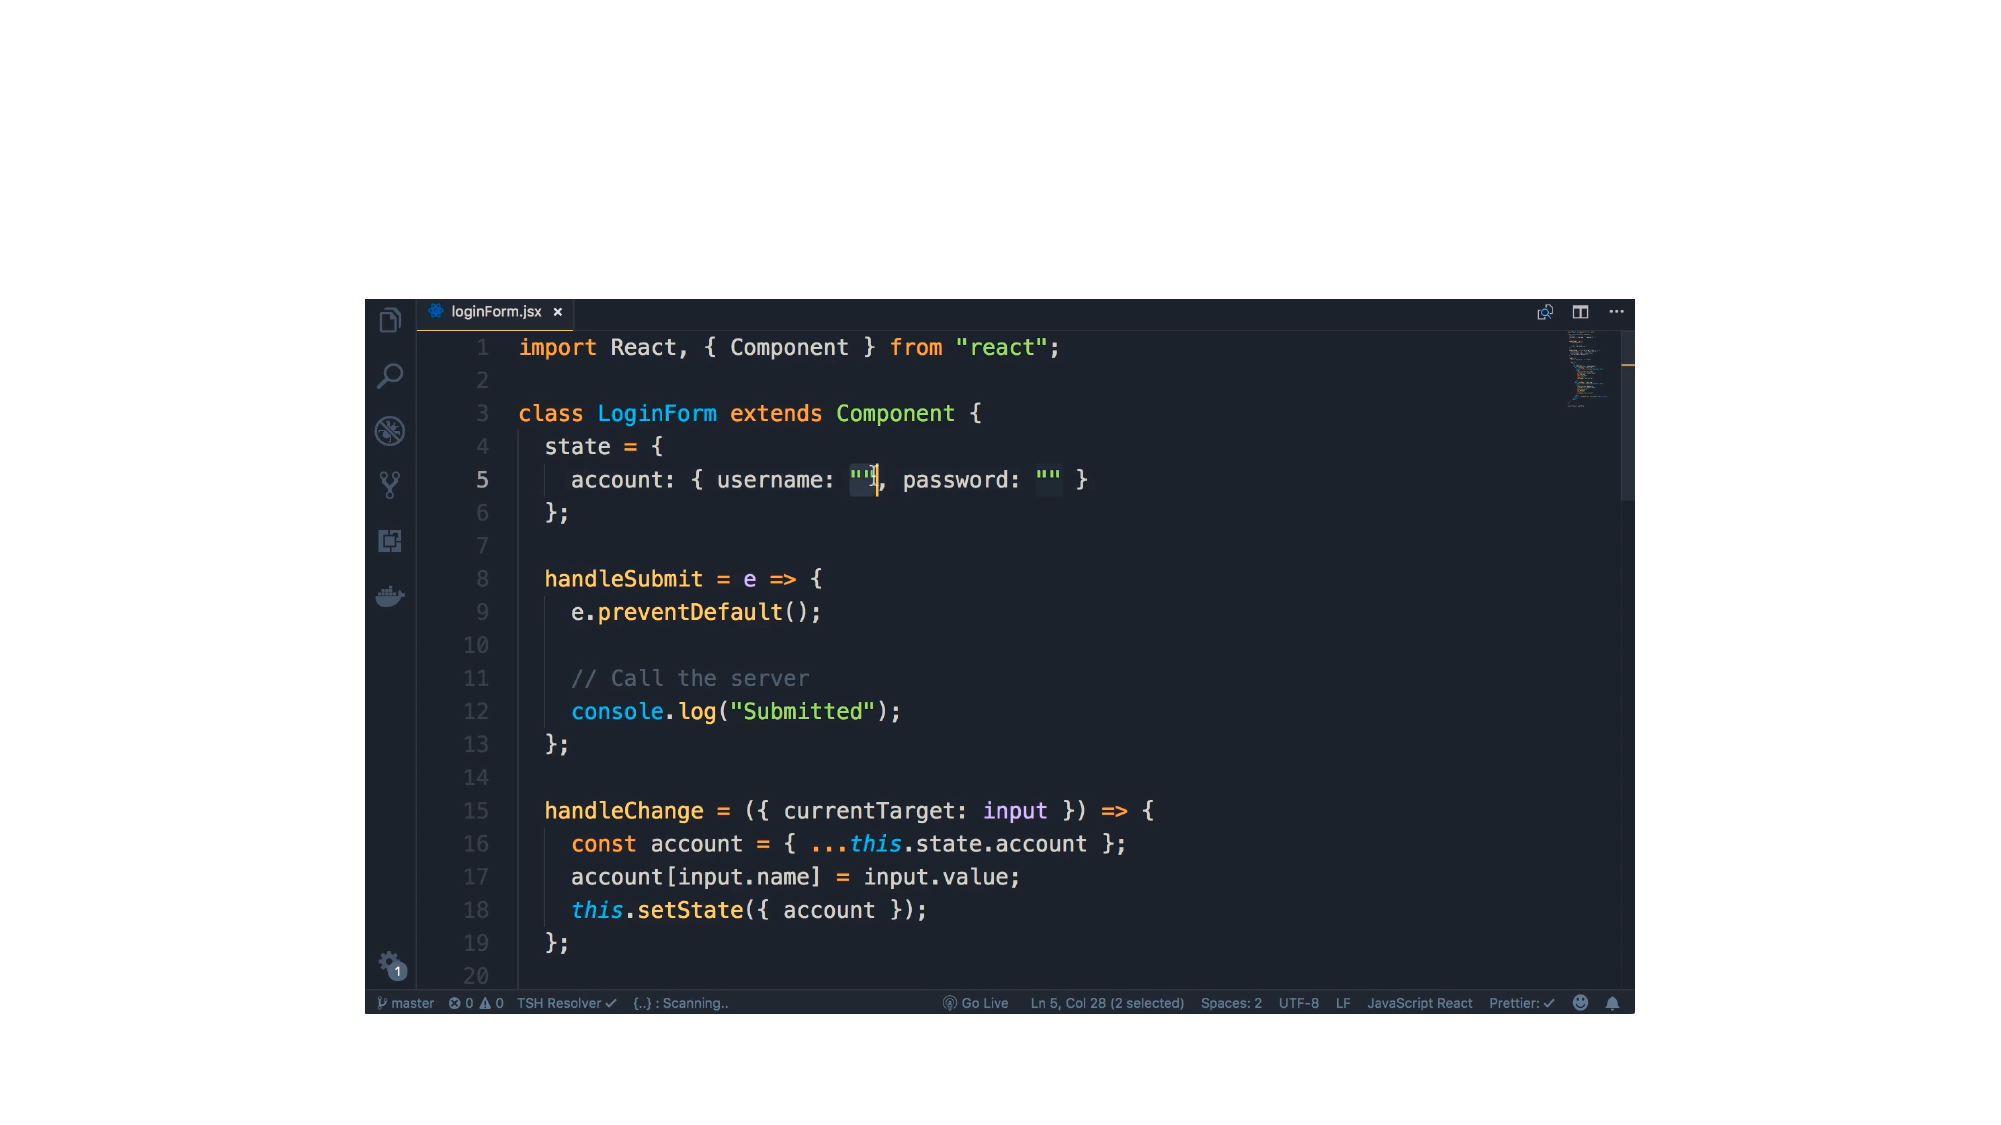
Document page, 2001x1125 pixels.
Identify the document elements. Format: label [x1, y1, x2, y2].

list [365, 299, 1635, 1014]
